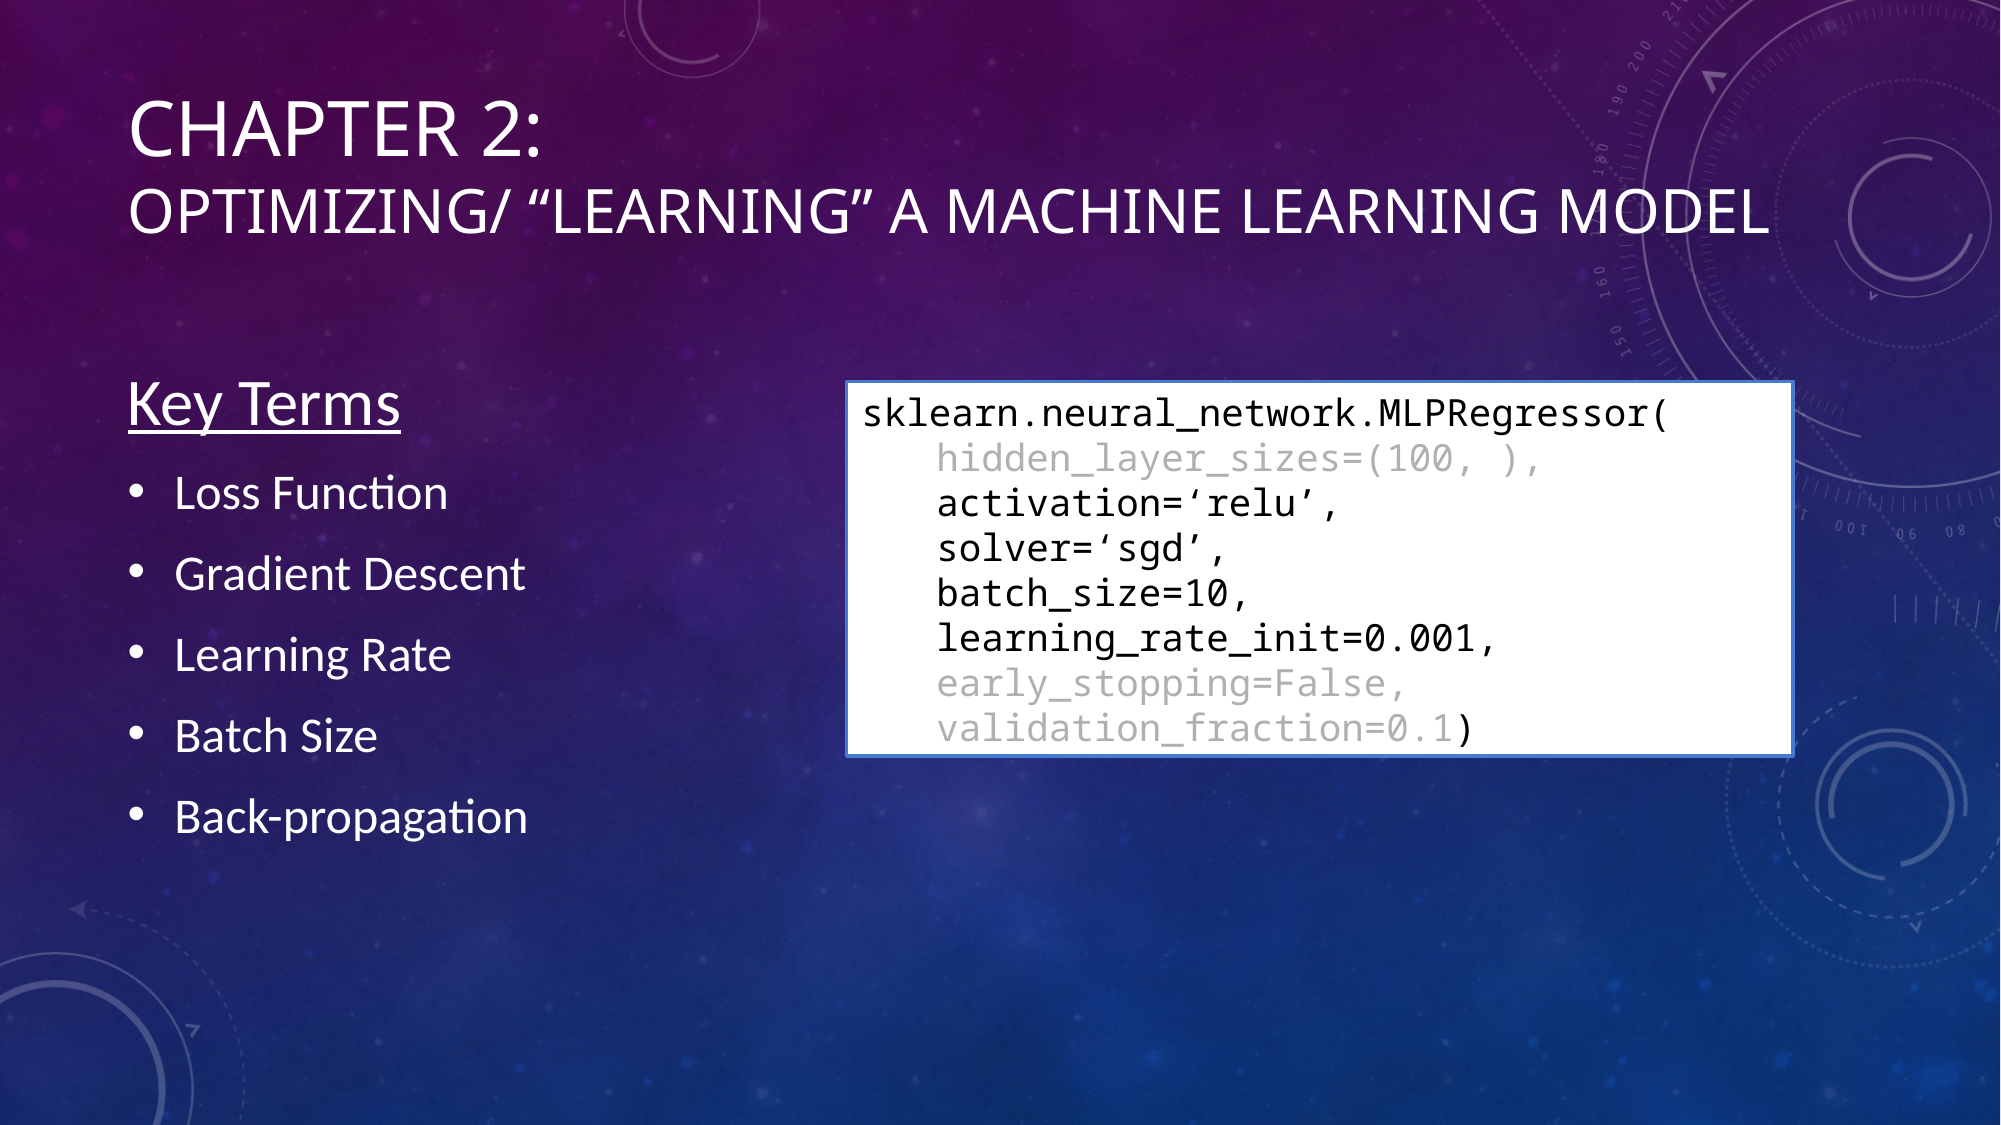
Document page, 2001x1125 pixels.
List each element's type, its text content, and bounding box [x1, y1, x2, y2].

picture [0, 0, 2001, 1125]
text_box sklearn.neural_network.MLPRegressor( hidden_layer_sizes=(100, ), activation=‘relu’, solver=‘sgd’, batch_size=10, learning_rate_init=0.001, early_stopping=False, validation_fraction=0.1) [845, 380, 1795, 758]
title Chapter 2: Optimizing/ “Learning” A MACHINE LEARNING MODEL [112, 43, 1841, 283]
list Key Terms Loss Function Gradient Descent Learning Rate Batch Size Back-propagation [112, 351, 1775, 950]
